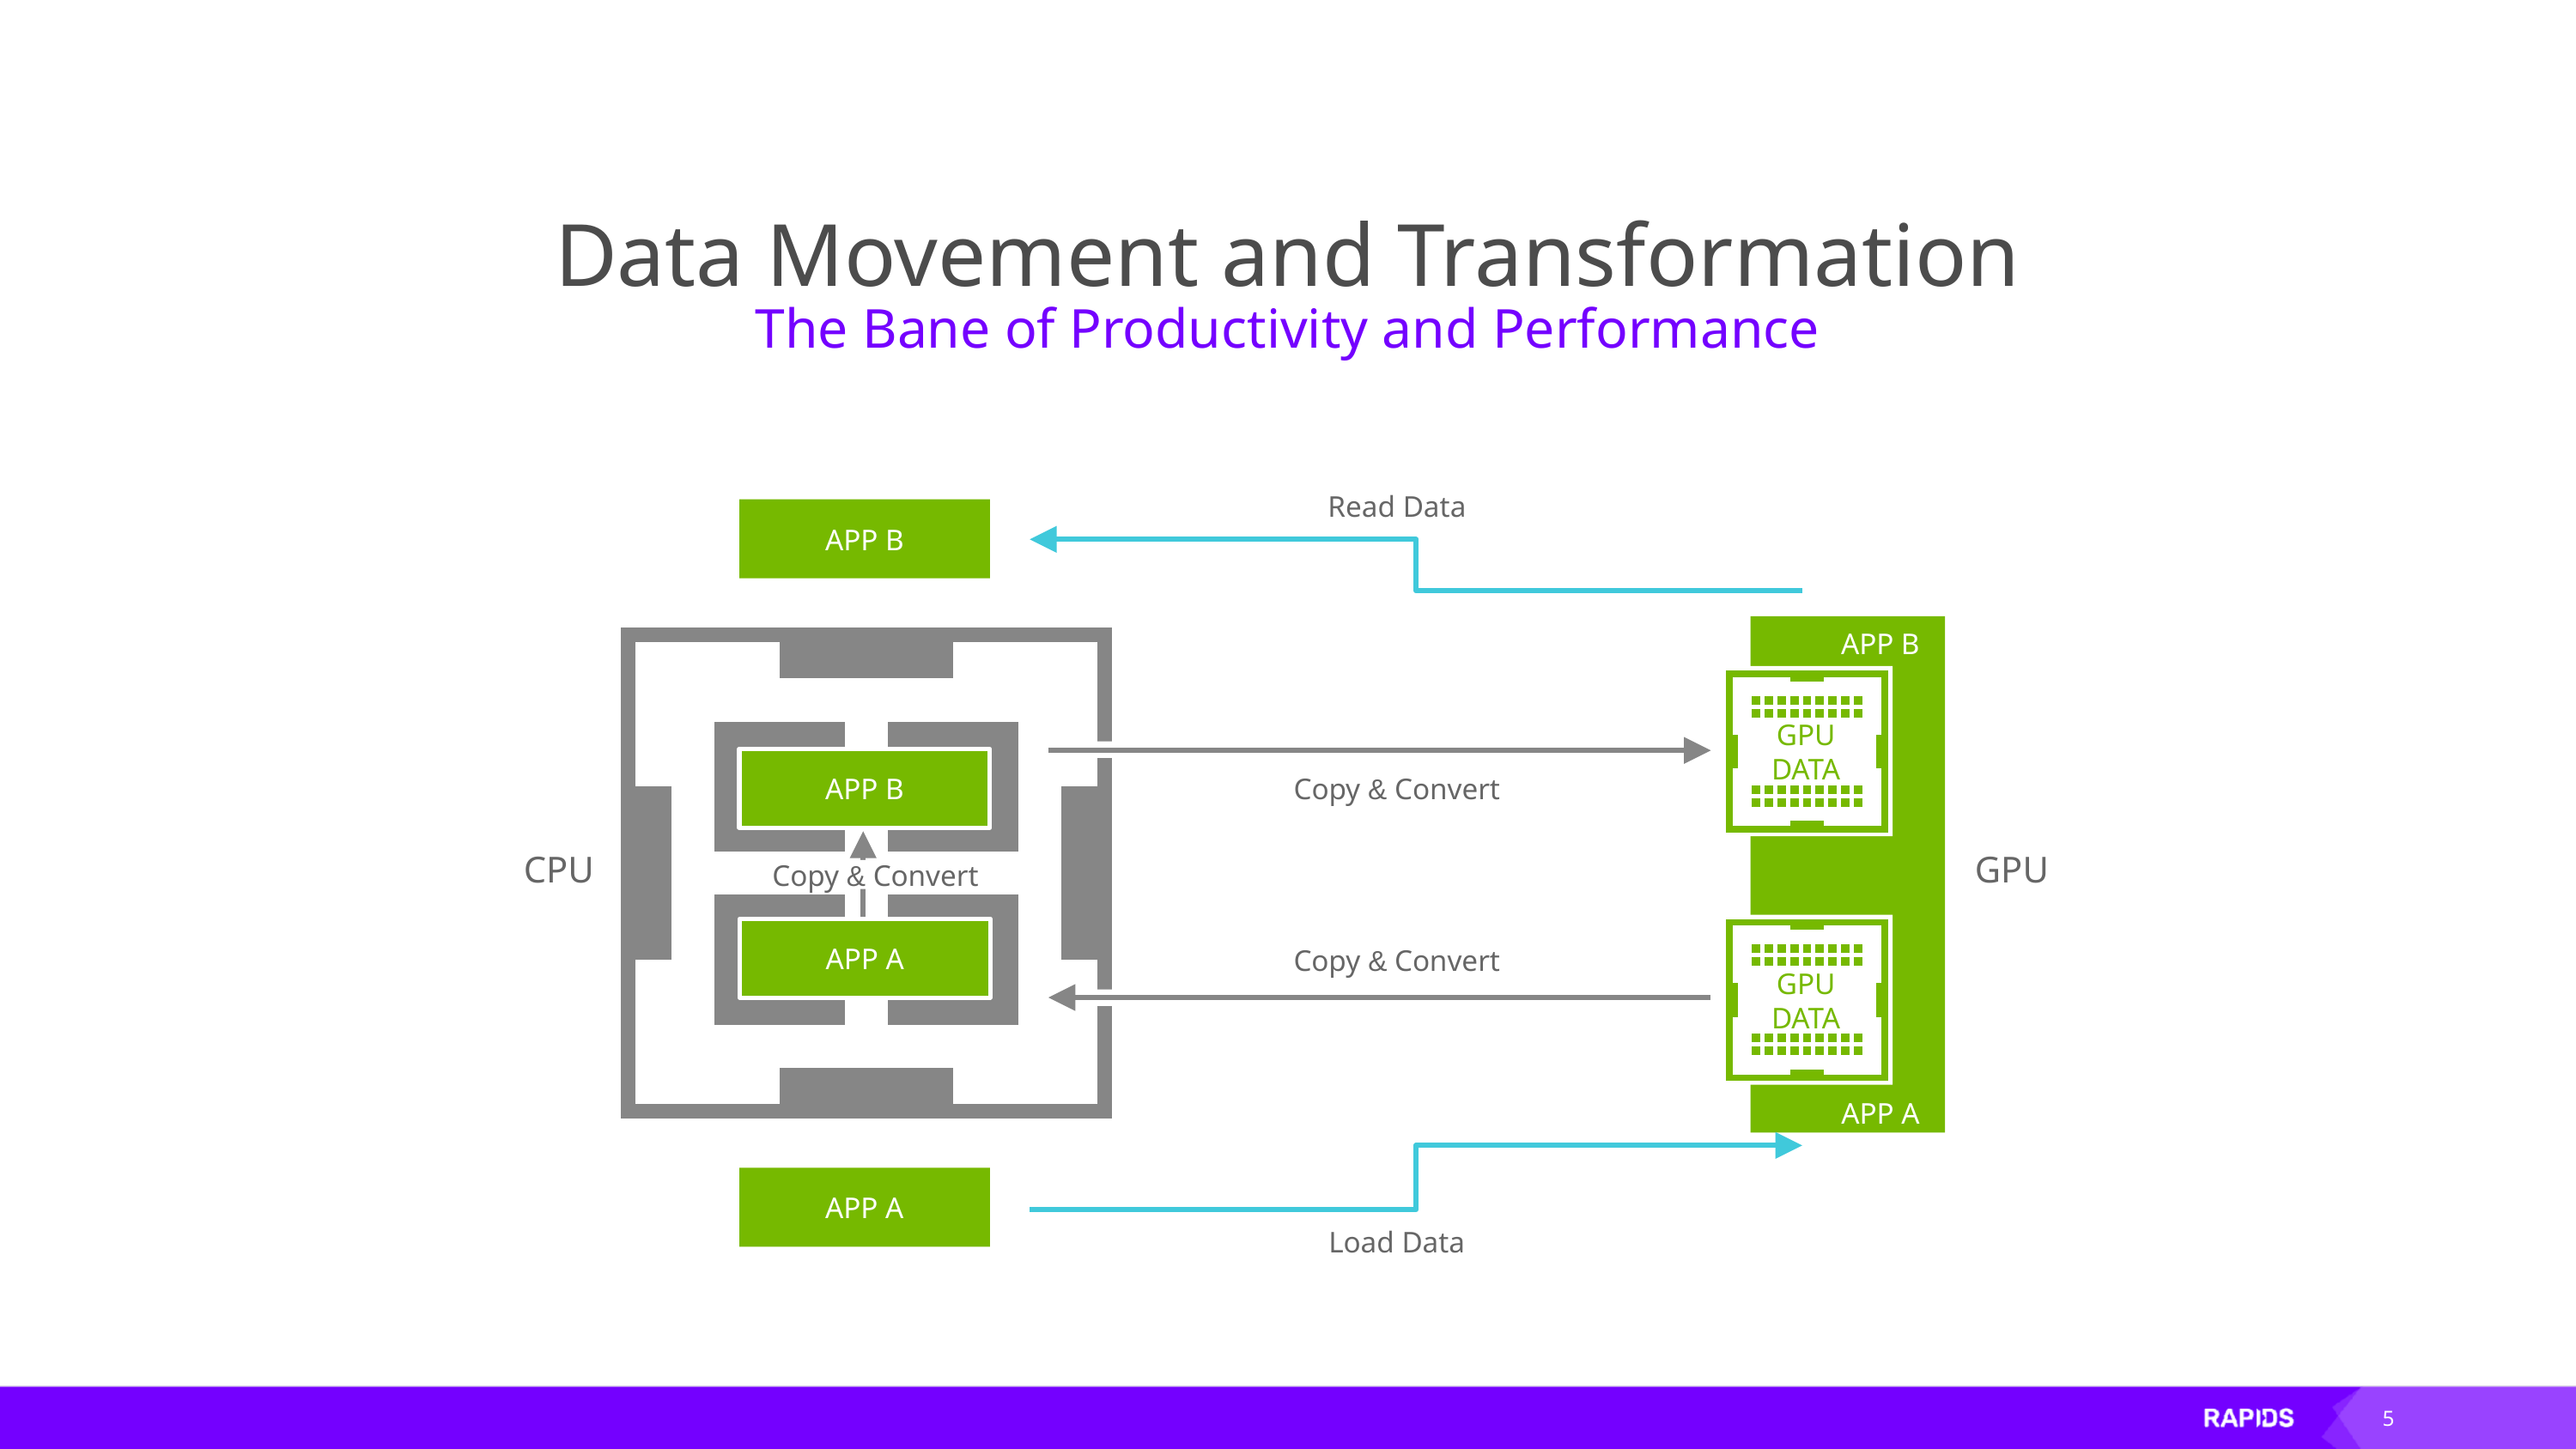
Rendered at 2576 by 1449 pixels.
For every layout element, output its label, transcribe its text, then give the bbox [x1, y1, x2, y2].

text_box CPU [474, 840, 617, 903]
text_box APP A [1793, 1083, 1941, 1147]
text_box [1750, 615, 1946, 1133]
title Data Movement and Transformation [117, 173, 2459, 295]
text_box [1030, 539, 1803, 591]
text_box Load Data [1272, 1221, 1522, 1262]
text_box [1030, 1145, 1803, 1210]
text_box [1728, 672, 1886, 830]
text_box GPU [1953, 840, 2102, 903]
text_box Copy & Convert [1245, 764, 1549, 812]
text_box [1730, 914, 1893, 1083]
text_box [627, 634, 1106, 1112]
text_box [1886, 676, 1893, 837]
picture [0, 0, 2576, 1449]
text_box APP B [1793, 614, 1941, 676]
text_box APP B [739, 499, 990, 579]
text_box APP A [739, 1167, 990, 1247]
text_box Read Data [1272, 486, 1522, 527]
text_box [1109, 741, 1139, 748]
text_box [1730, 665, 1793, 670]
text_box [1728, 921, 1886, 1078]
text_box [1109, 989, 1139, 995]
list The Bane of Productivity and Performance [117, 295, 2459, 419]
text_box Copy & Convert [1216, 935, 1578, 984]
